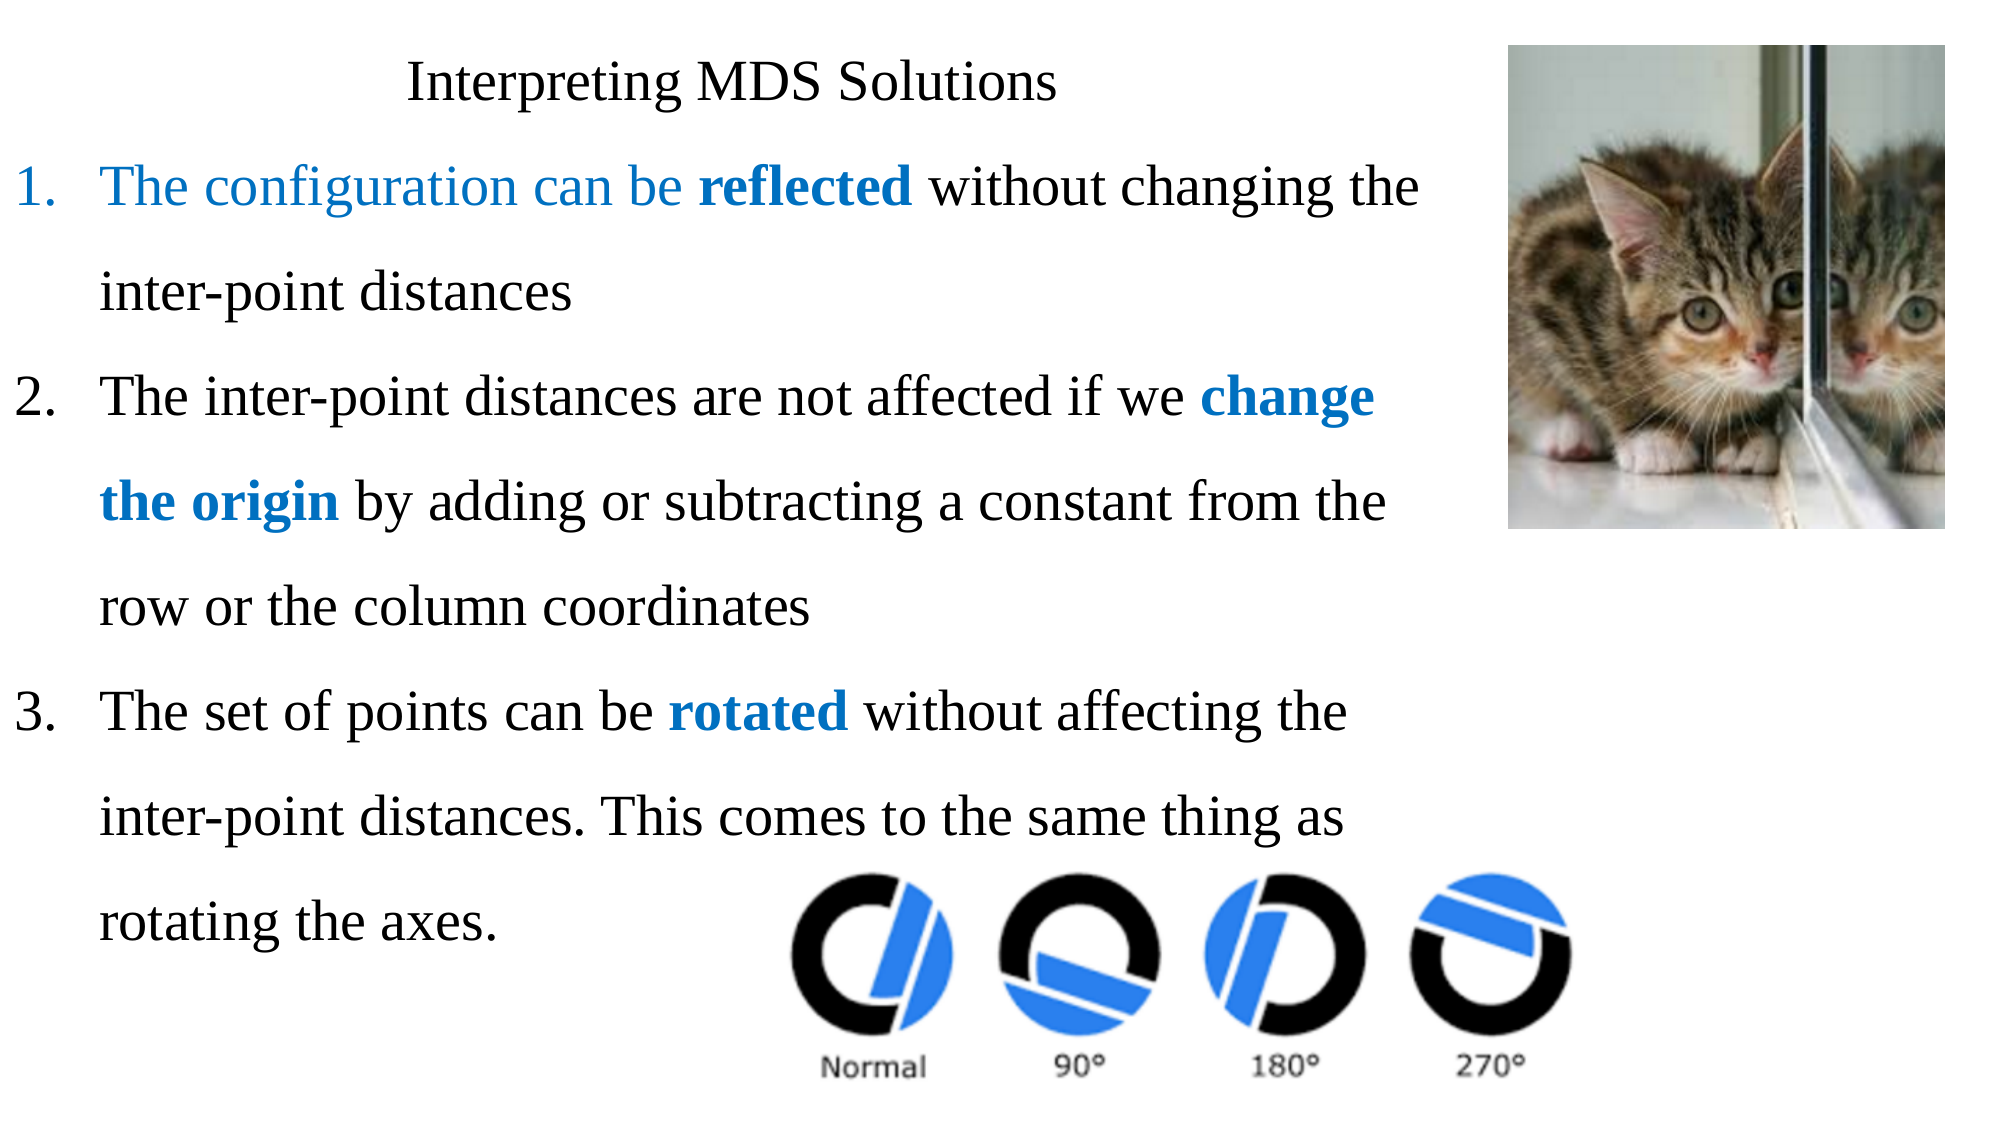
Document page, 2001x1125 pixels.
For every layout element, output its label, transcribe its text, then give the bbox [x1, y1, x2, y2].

text_box Interpreting MDS Solutions The configuration can be reflected without changing the inter-point distances The inter-point distances are not affected if we change the origin by adding or subtracting a constant from the row or the column coordinates The set of points can be rotated without affecting the inter-point distances. This comes to the same thing as rotating the axes. [0, 0, 1466, 1065]
picture [1508, 45, 1945, 529]
picture [770, 856, 1582, 1100]
